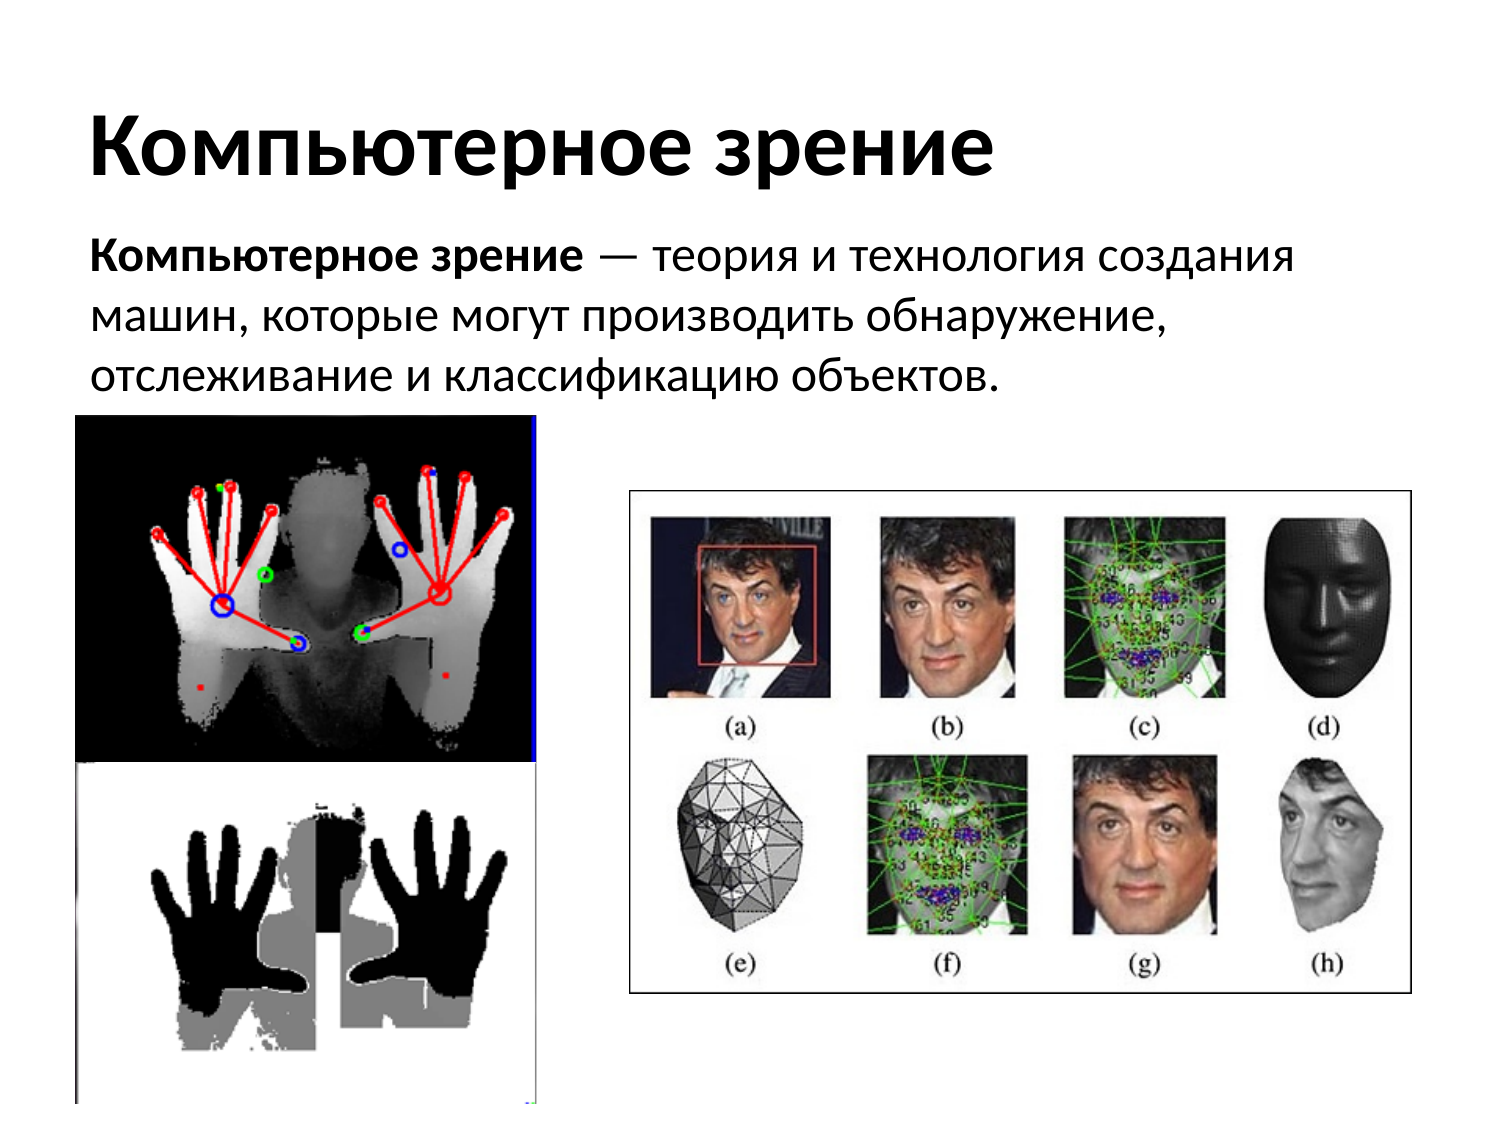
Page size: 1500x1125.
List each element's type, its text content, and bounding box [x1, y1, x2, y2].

picture [629, 490, 1412, 995]
picture [74, 415, 537, 1104]
text_box Компьютерное зрение — теория и технология создания машин, которые могут производить обнаружение, отслеживание и классификацию объектов. [75, 214, 1425, 957]
text_box Компьютерное зрение [75, 45, 1425, 214]
